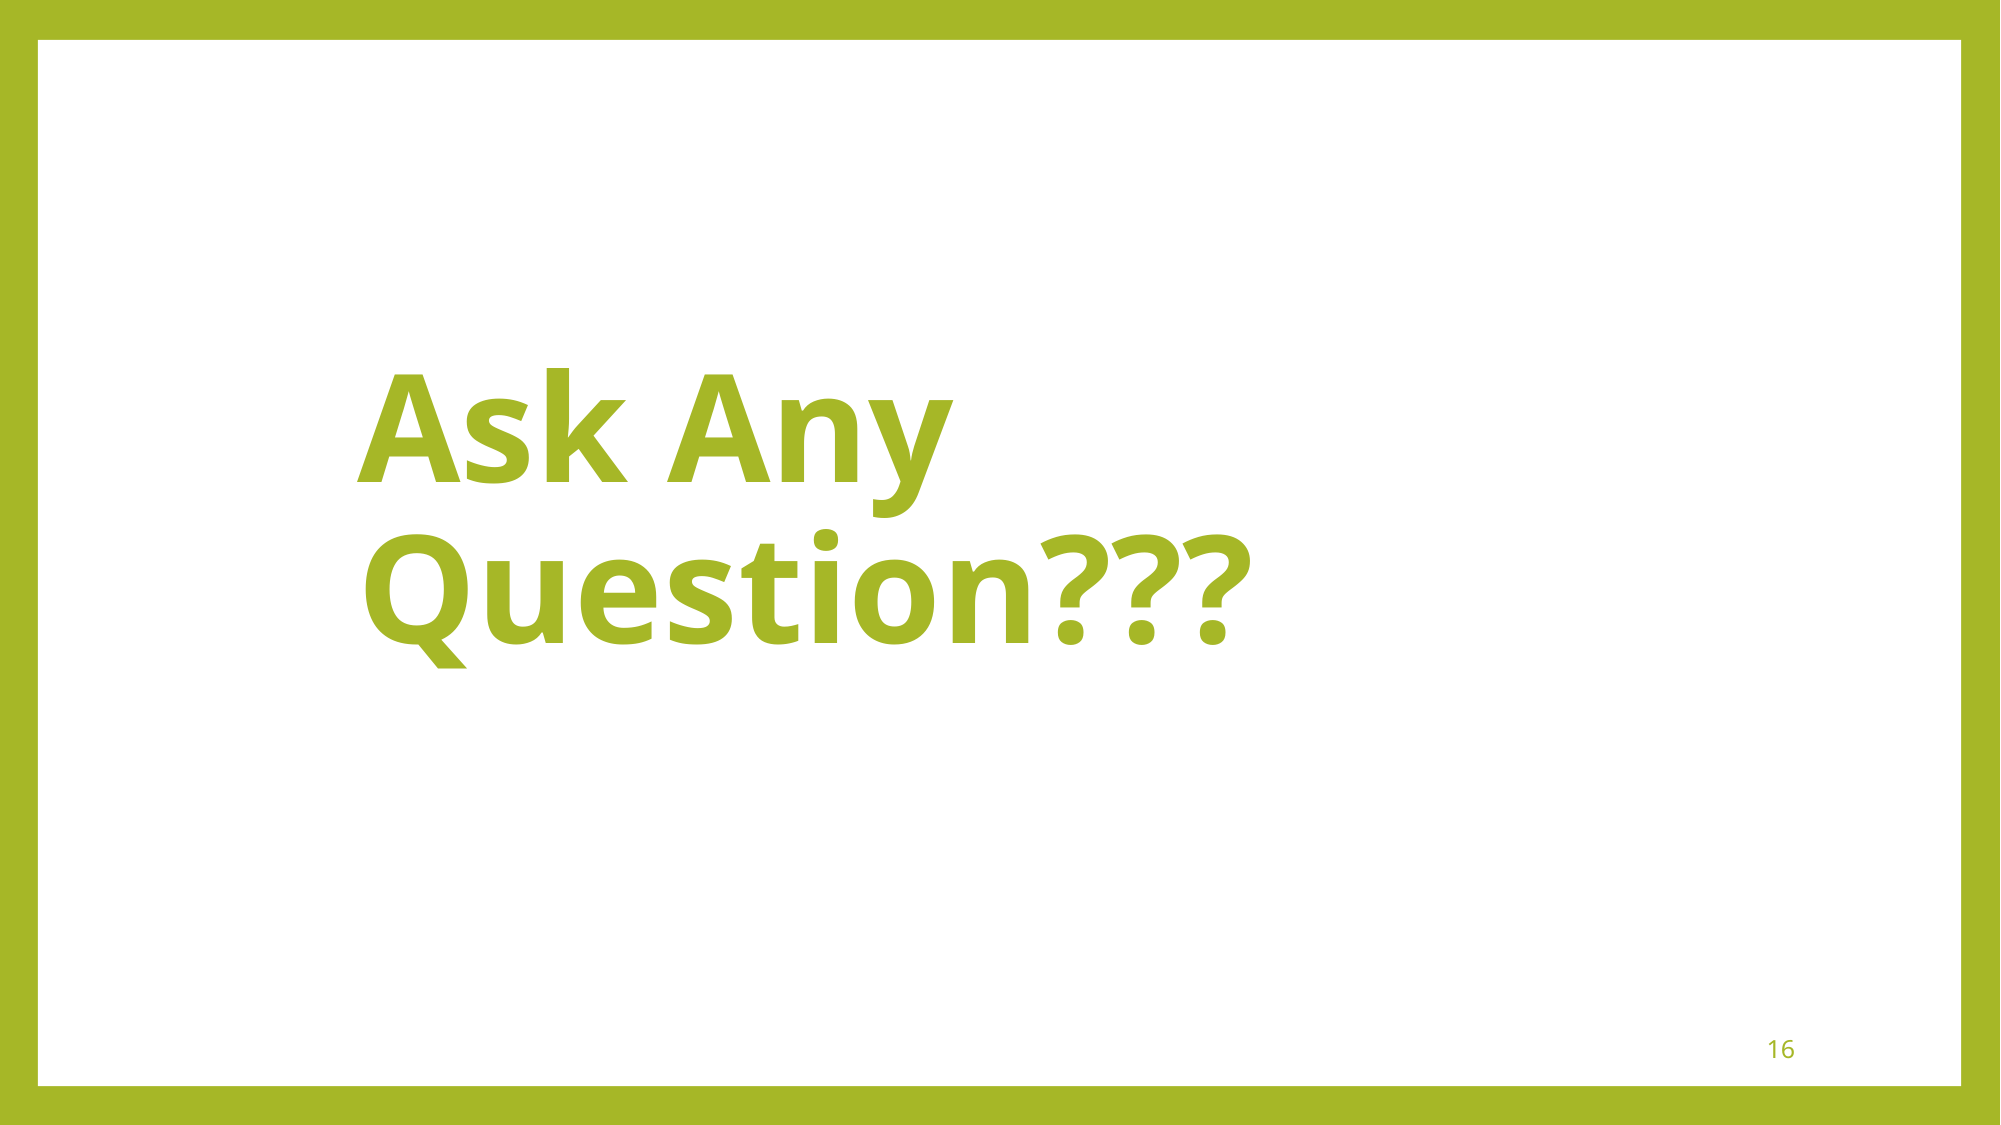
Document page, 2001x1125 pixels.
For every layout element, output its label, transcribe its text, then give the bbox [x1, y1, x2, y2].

title Ask Any Question??? [342, 218, 1427, 811]
slide_number 16 [1530, 1020, 1811, 1081]
